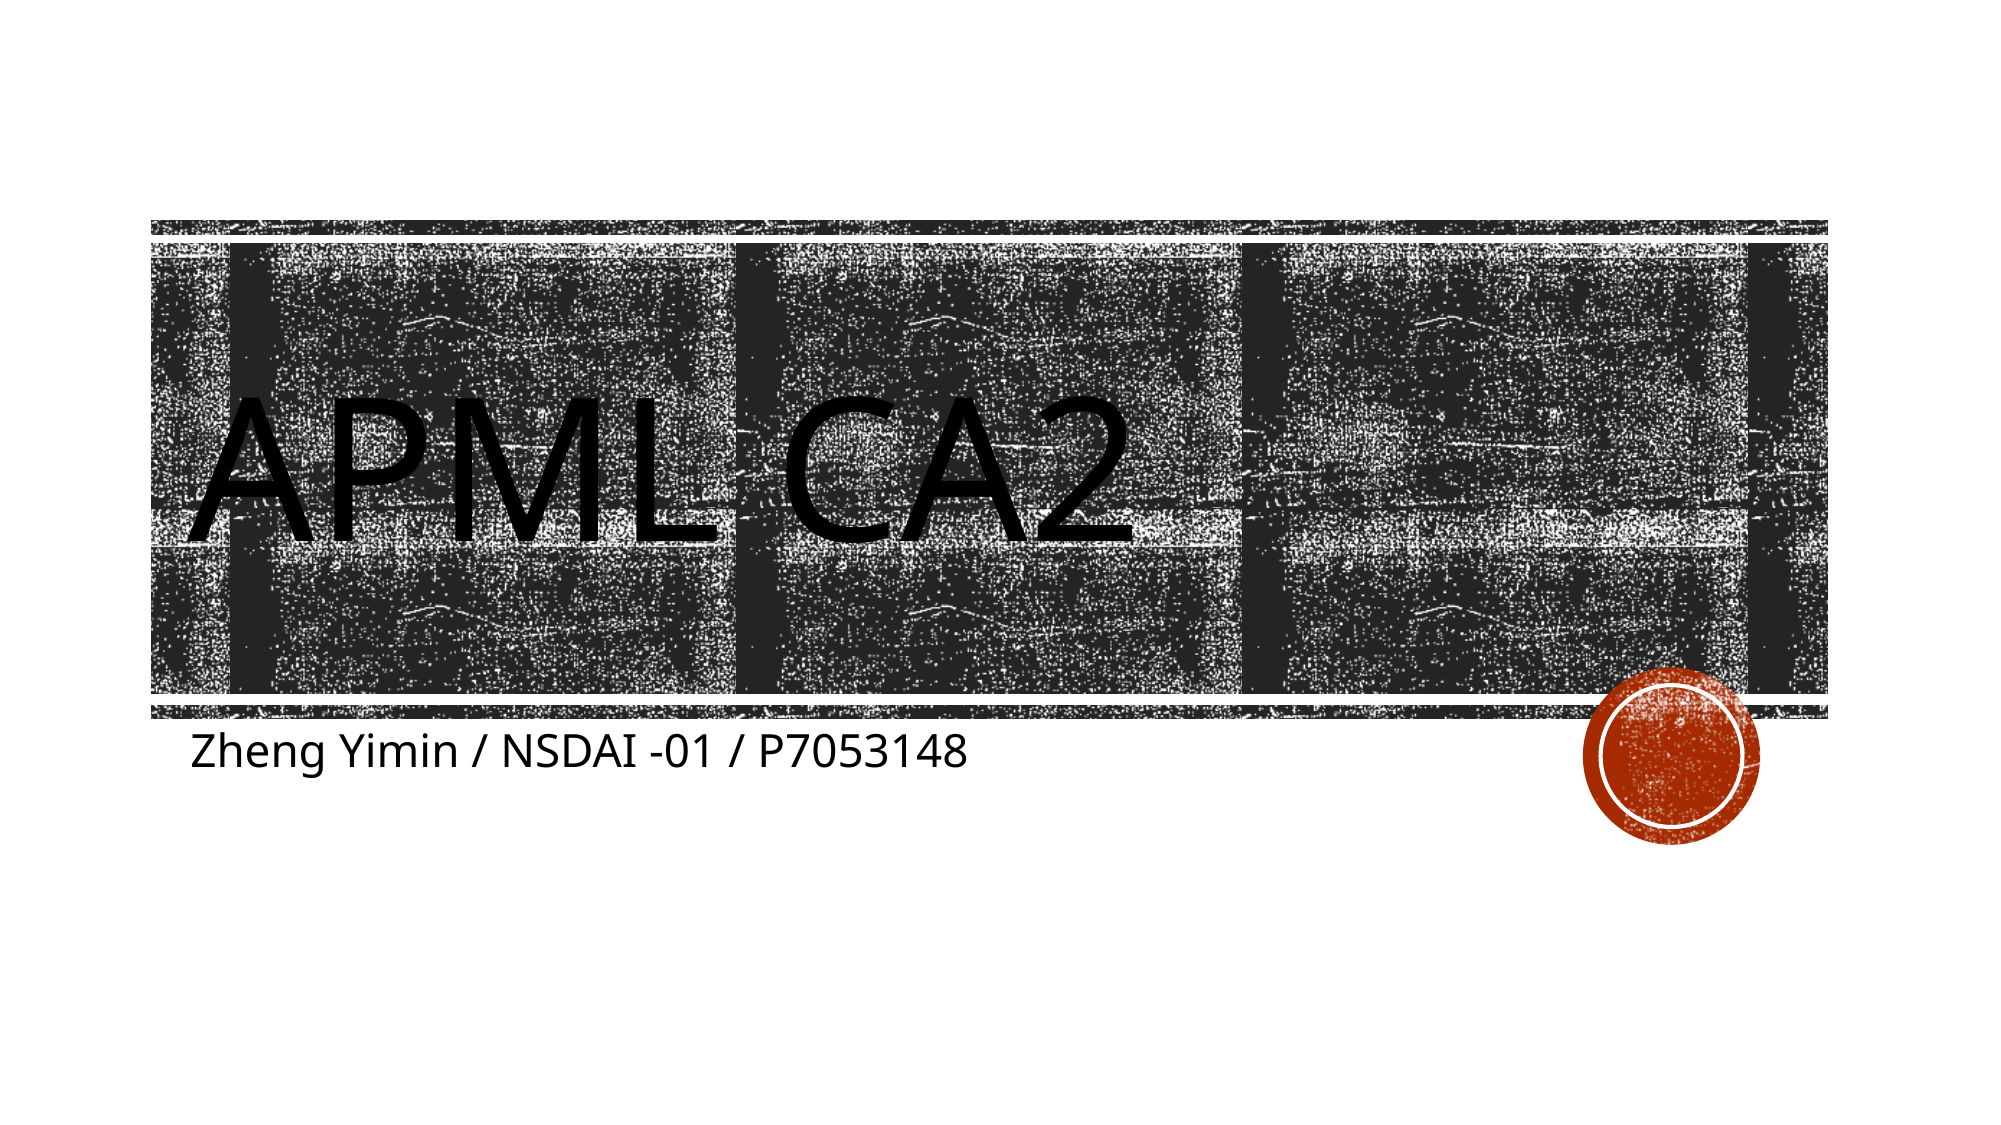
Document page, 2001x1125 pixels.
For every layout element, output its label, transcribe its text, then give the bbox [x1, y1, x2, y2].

subtitle Zheng Yimin / NSDAI -01 / P7053148 [175, 720, 1470, 896]
title APML CA2 [172, 234, 1808, 733]
